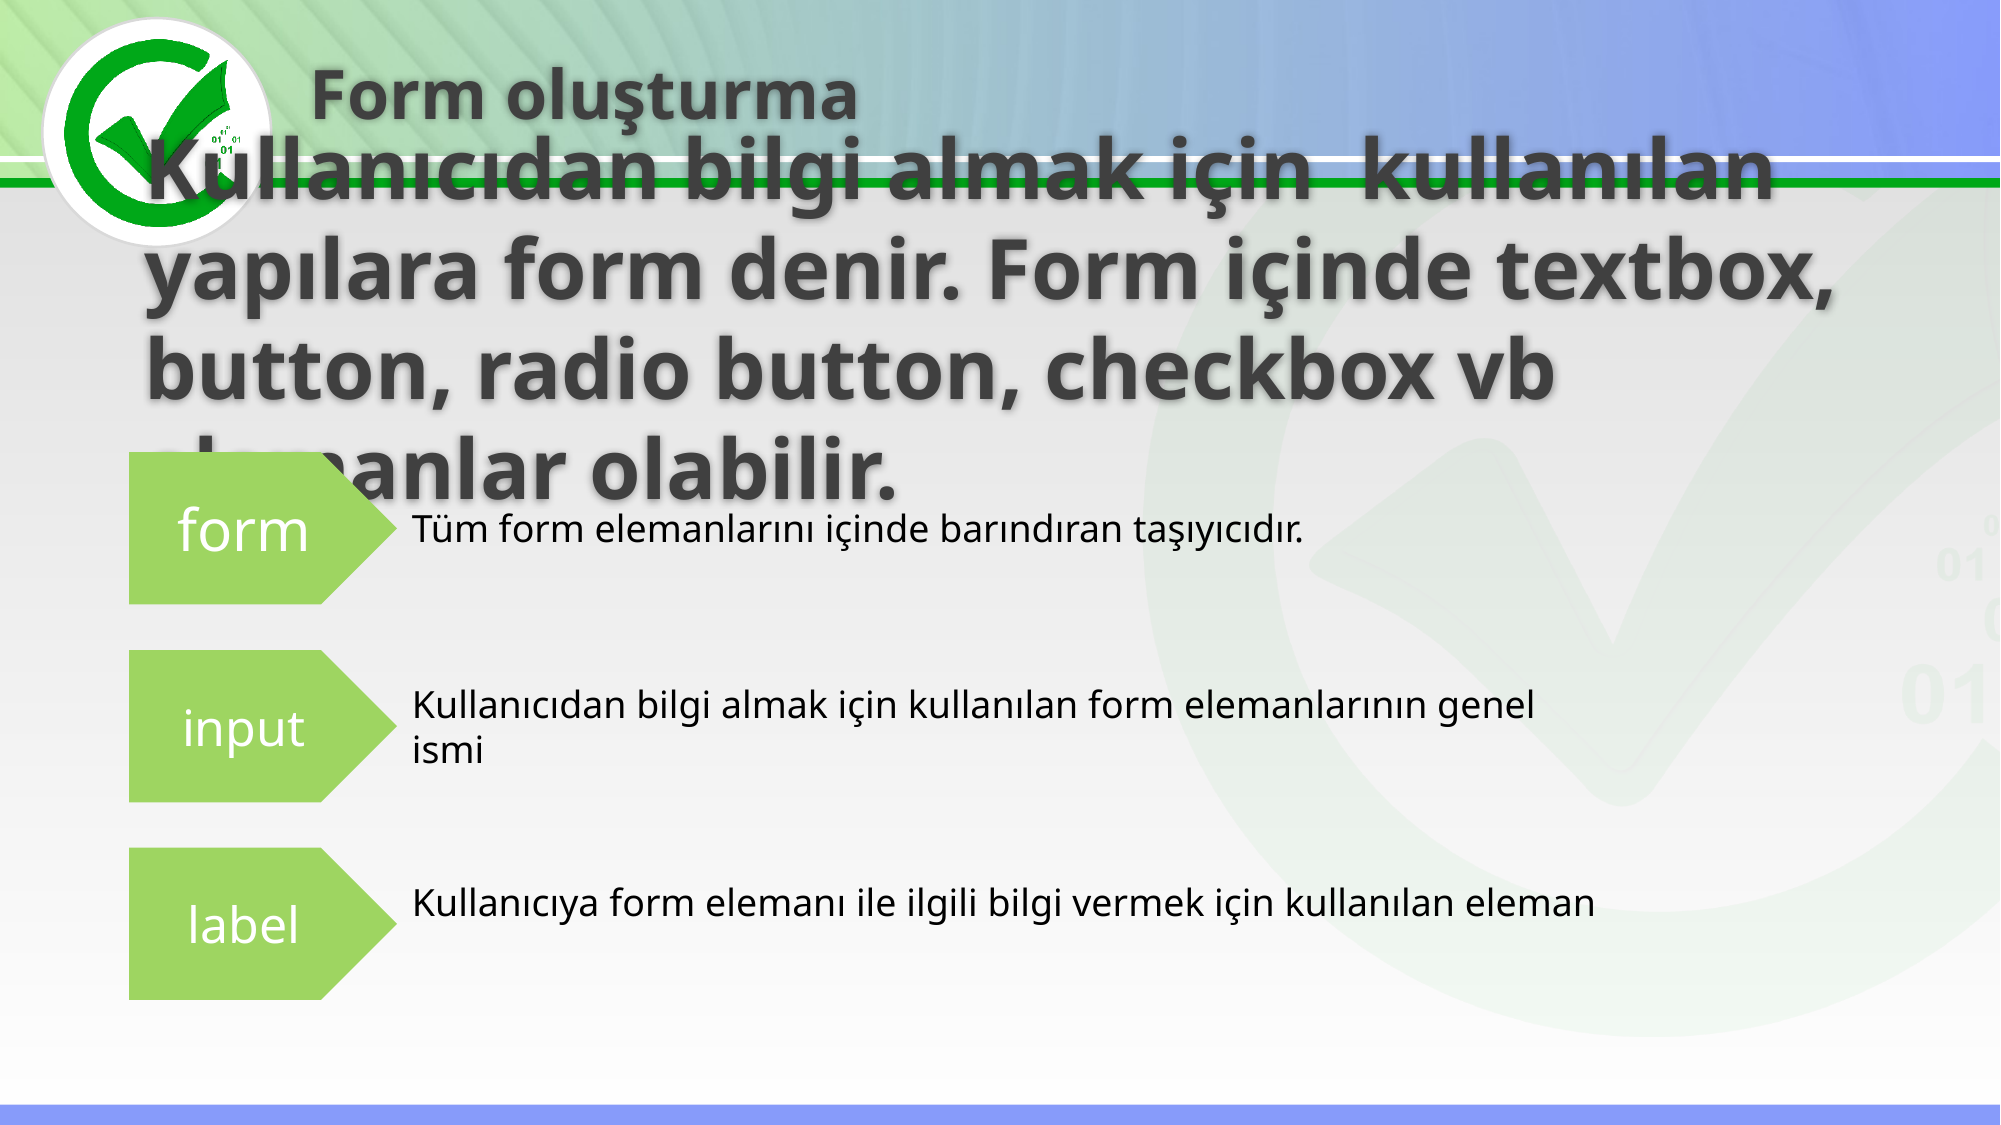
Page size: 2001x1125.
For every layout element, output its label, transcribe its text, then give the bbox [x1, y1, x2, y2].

list Kullanıcıdan bilgi almak için kullanılan yapılara form denir. Form içinde textbox, button, radio button, checkbox vb elemanlar olabilir. [129, 286, 1911, 475]
text_box Kullanıcıya form elemanı ile ilgili bilgi vermek için kullanılan eleman [397, 871, 1634, 931]
list Form oluşturma [294, 39, 1936, 148]
text_box input [128, 649, 397, 804]
text_box label [128, 846, 397, 1001]
text_box Kullanıcıdan bilgi almak için kullanılan form elemanlarının genel ismi [397, 673, 1634, 778]
picture [0, 163, 49, 178]
text_box Tüm form elemanlarını içinde barındıran taşıyıcıdır. [397, 498, 1634, 558]
text_box form [128, 451, 397, 606]
picture [0, 0, 2001, 1037]
